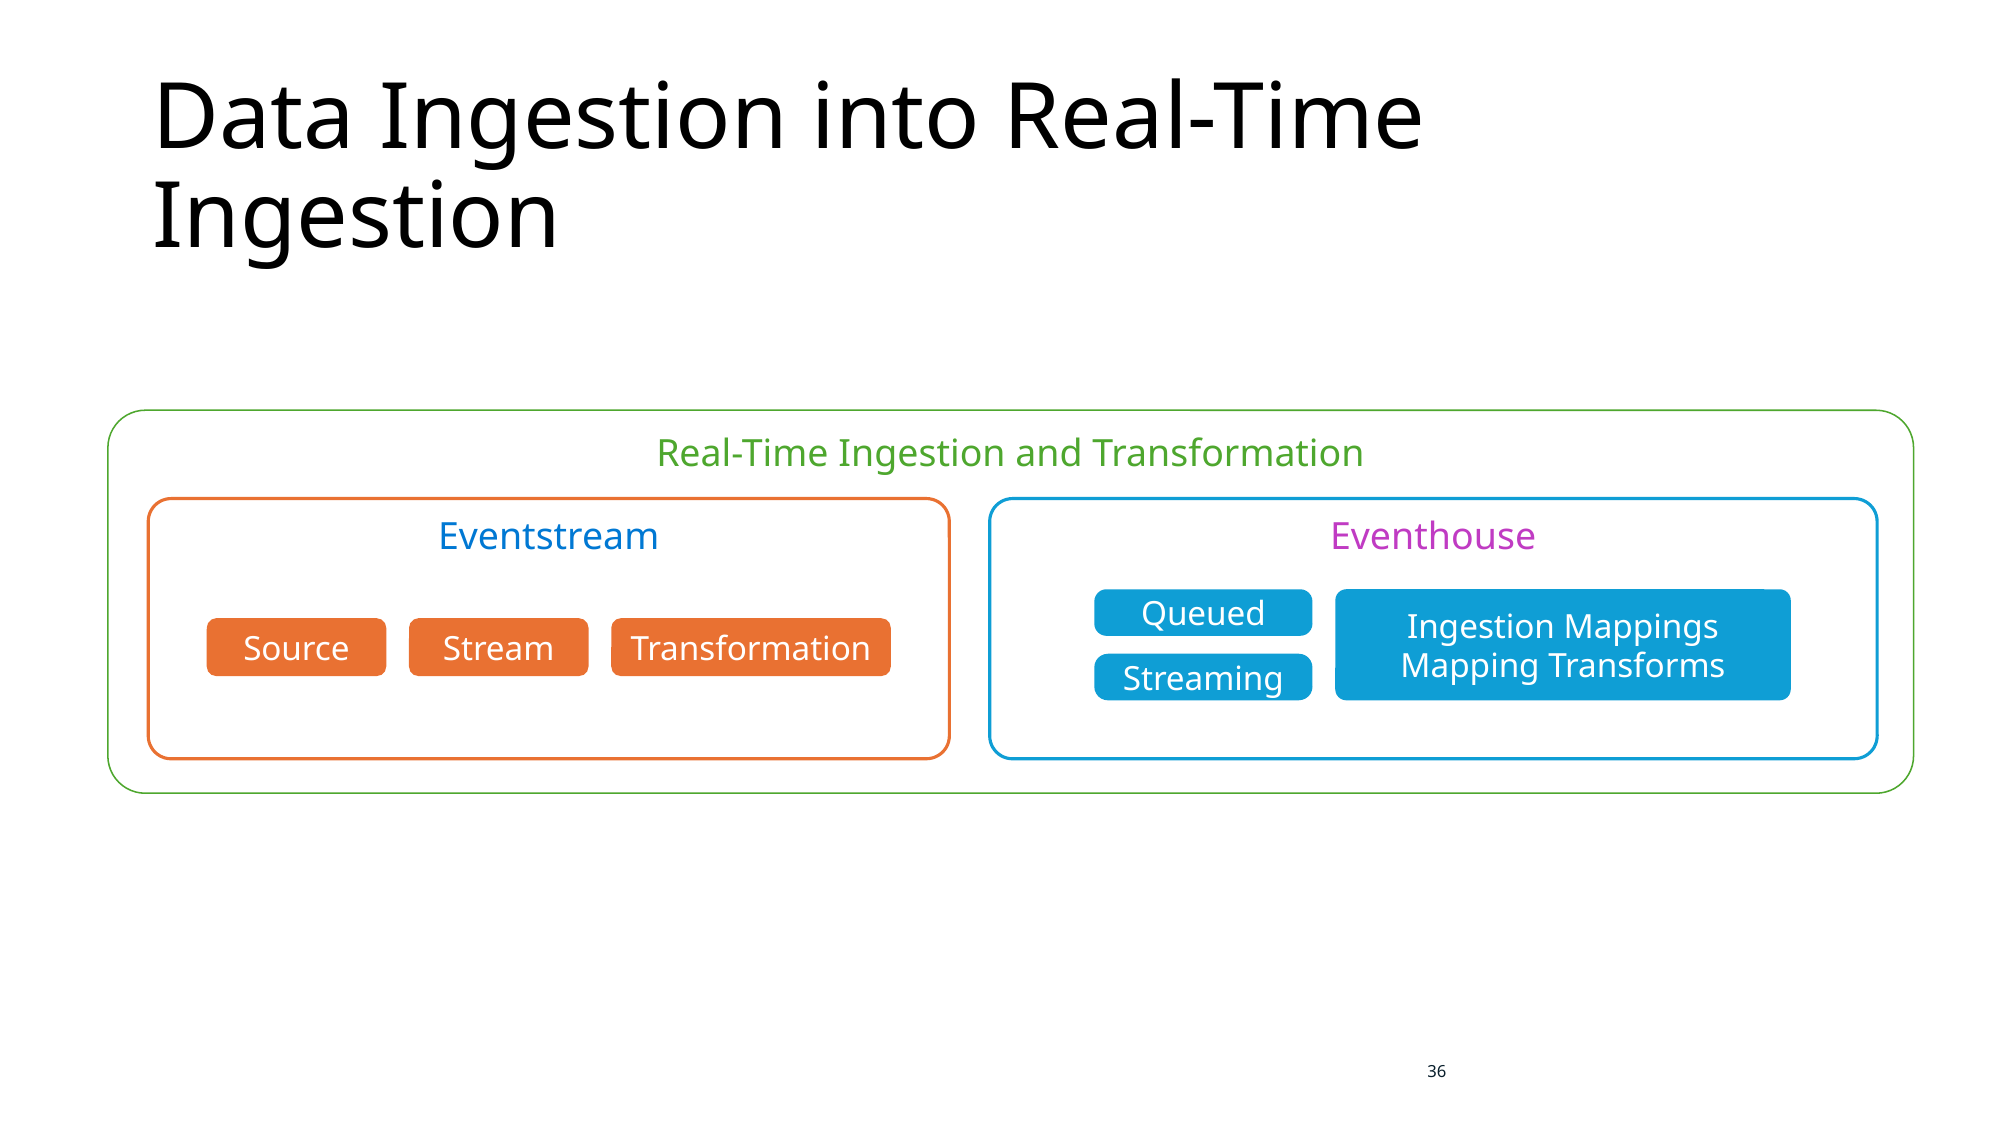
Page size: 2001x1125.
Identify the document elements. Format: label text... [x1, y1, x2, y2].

slide_number 36 [1412, 1042, 1863, 1103]
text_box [206, 617, 892, 677]
text_box Real-Time Ingestion and Transformation [107, 410, 1914, 794]
title Data Ingestion into Real-Time Ingestion [137, 59, 1863, 278]
